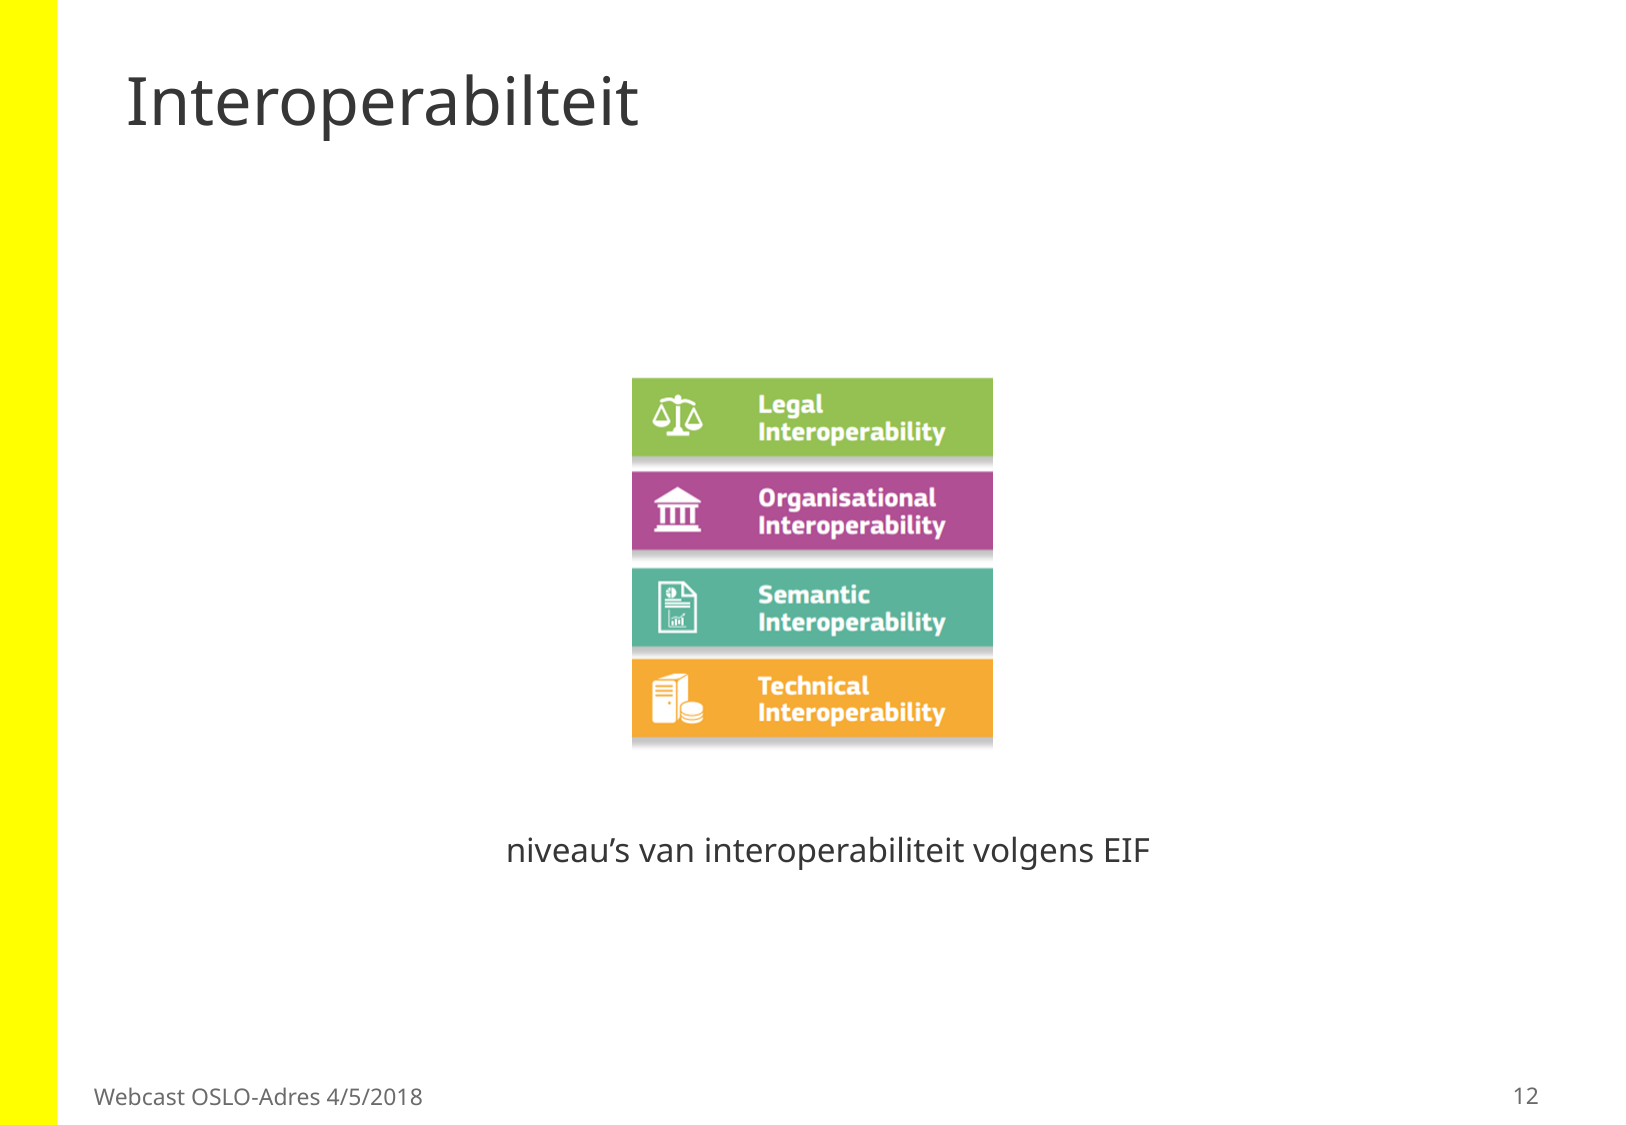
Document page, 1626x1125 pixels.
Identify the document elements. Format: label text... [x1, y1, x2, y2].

title Interoperabilteit [111, 59, 1514, 222]
picture [631, 370, 993, 754]
slide_number 12 [1424, 1075, 1548, 1120]
footer Webcast OSLO-Adres 4/5/2018 [78, 1083, 1077, 1113]
text_box niveau’s van interoperabiliteit volgens EIF [491, 821, 1166, 877]
